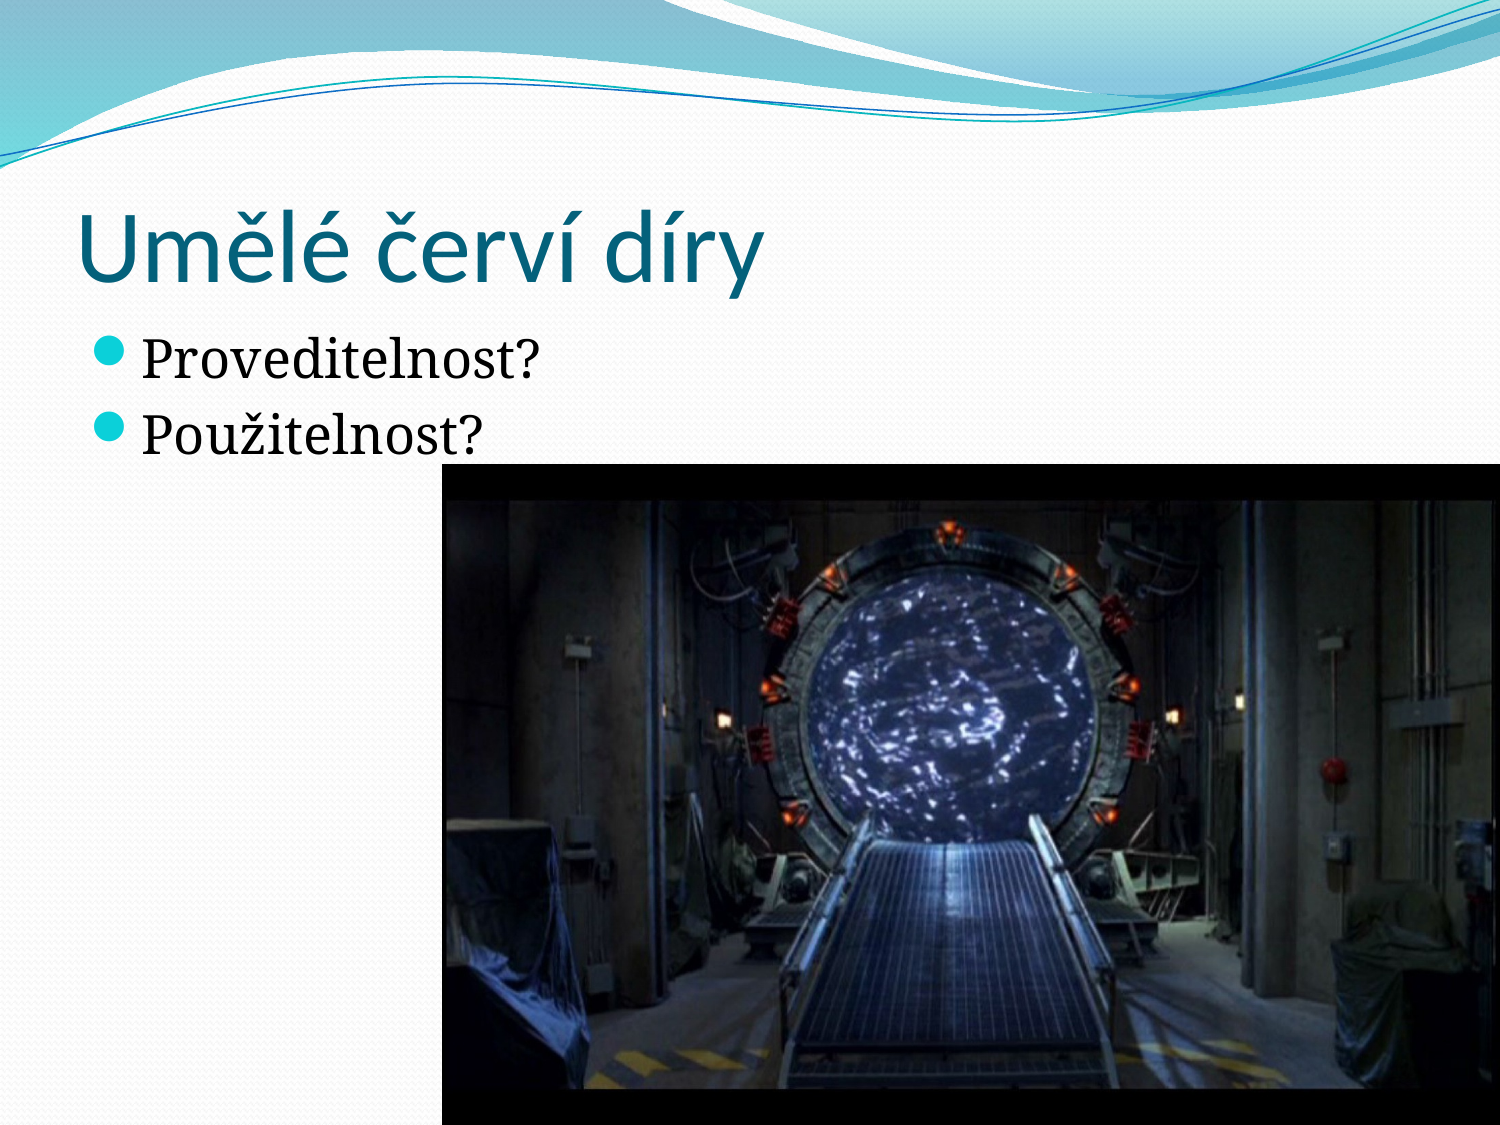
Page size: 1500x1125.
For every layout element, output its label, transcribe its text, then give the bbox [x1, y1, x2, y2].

list Proveditelnost? Použitelnost? [75, 317, 1425, 1038]
title Umělé červí díry [75, 115, 1425, 303]
picture [442, 463, 1500, 1125]
